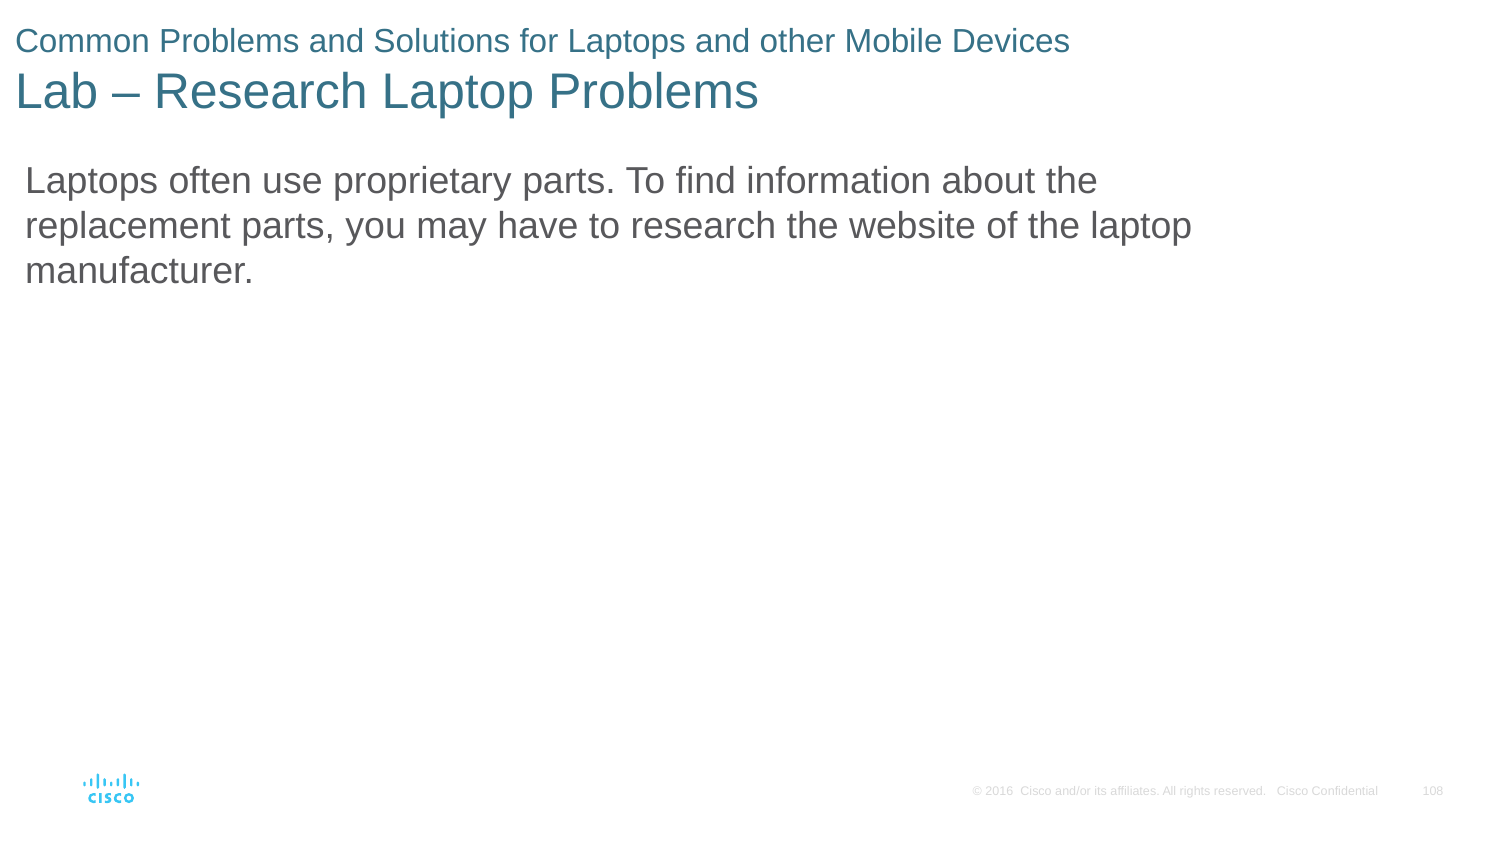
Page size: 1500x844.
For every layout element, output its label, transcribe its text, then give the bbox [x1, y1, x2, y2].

text_box Laptops often use proprietary parts. To find information about the replacement parts, you may have to research the website of the laptop manufacturer. [10, 148, 1229, 299]
title Common Problems and Solutions for Laptops and other Mobile Devices Lab – Research Laptop Problems [0, 6, 1500, 131]
